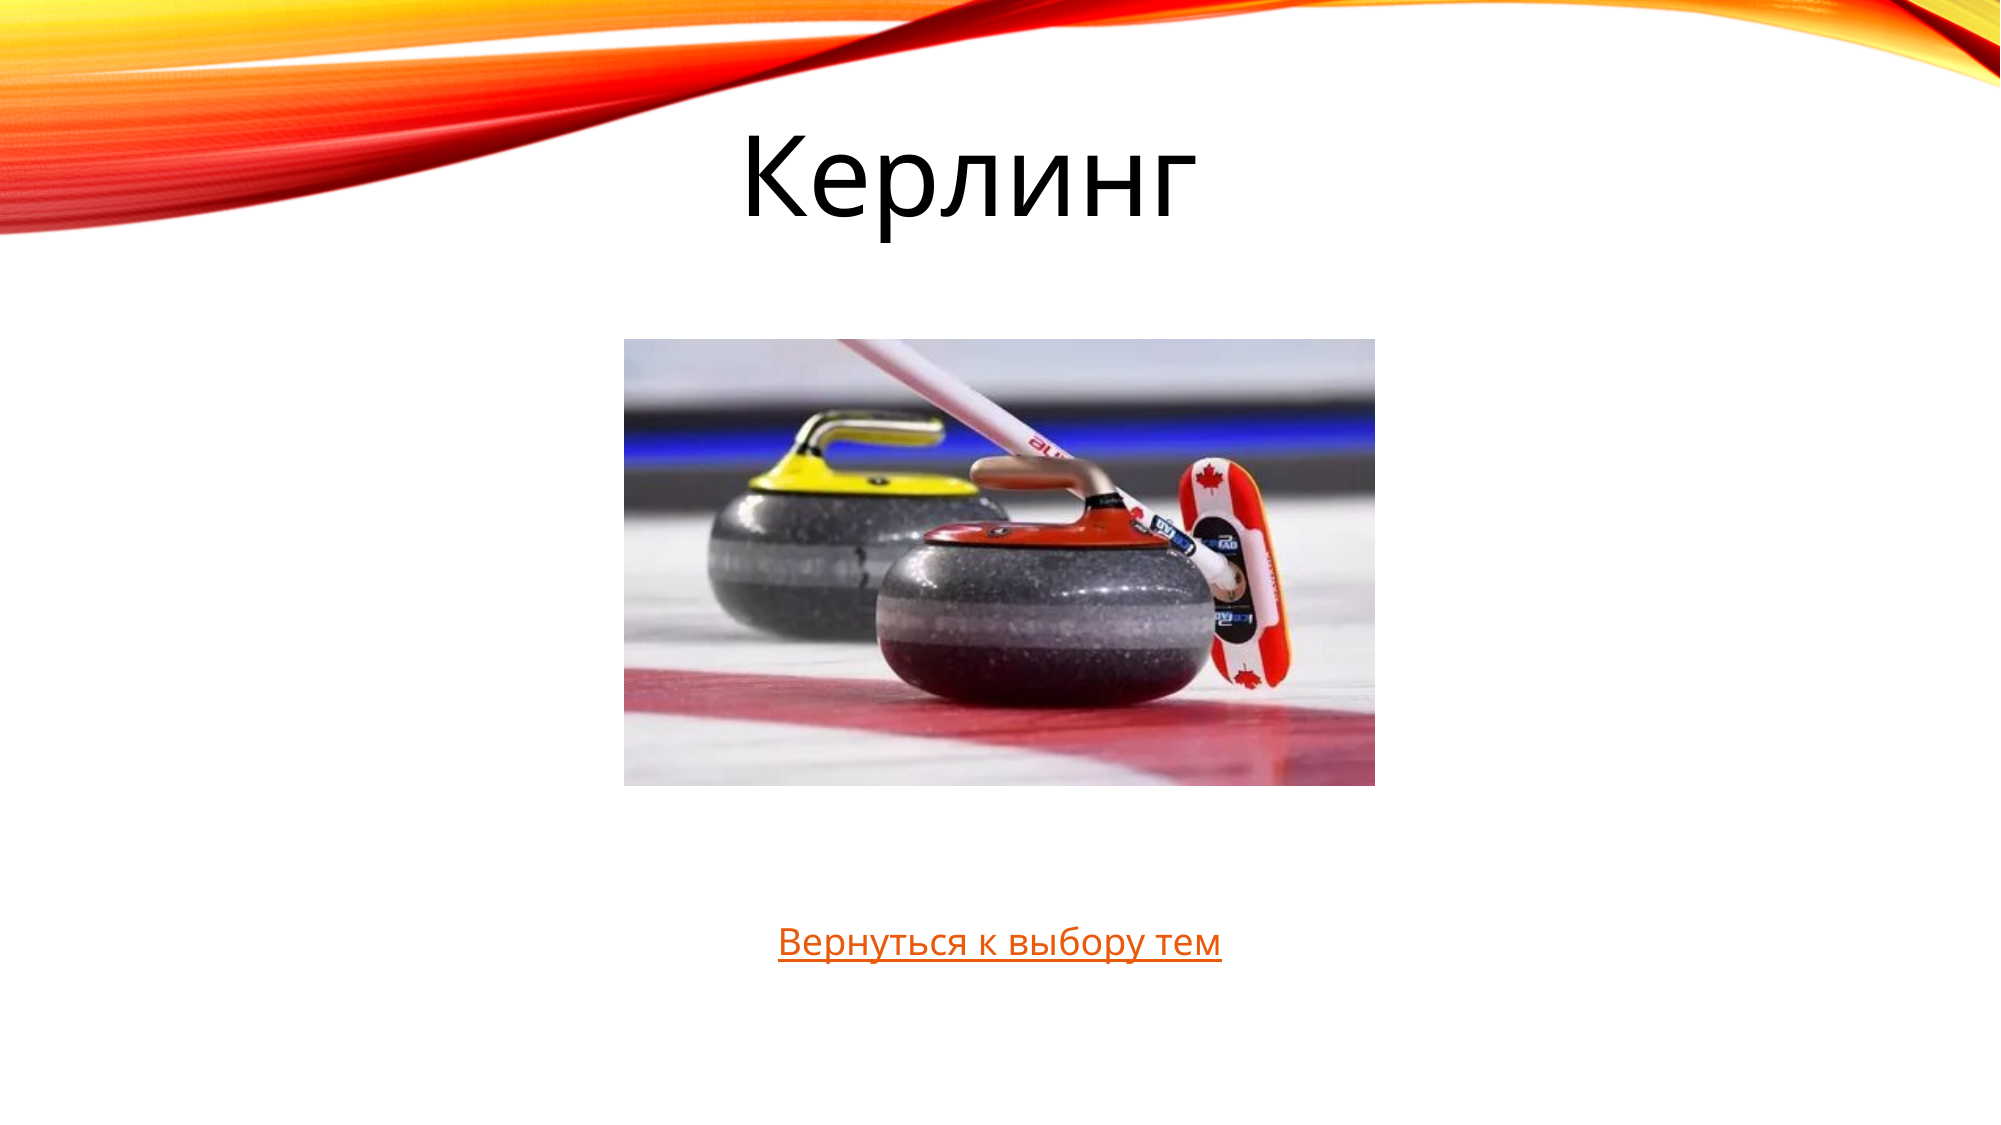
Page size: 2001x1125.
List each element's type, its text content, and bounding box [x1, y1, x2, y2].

text_box Вернуться к выбору тем [762, 910, 1238, 977]
picture [624, 339, 1376, 786]
list Керлинг [121, 111, 1817, 319]
picture [0, 0, 2000, 237]
